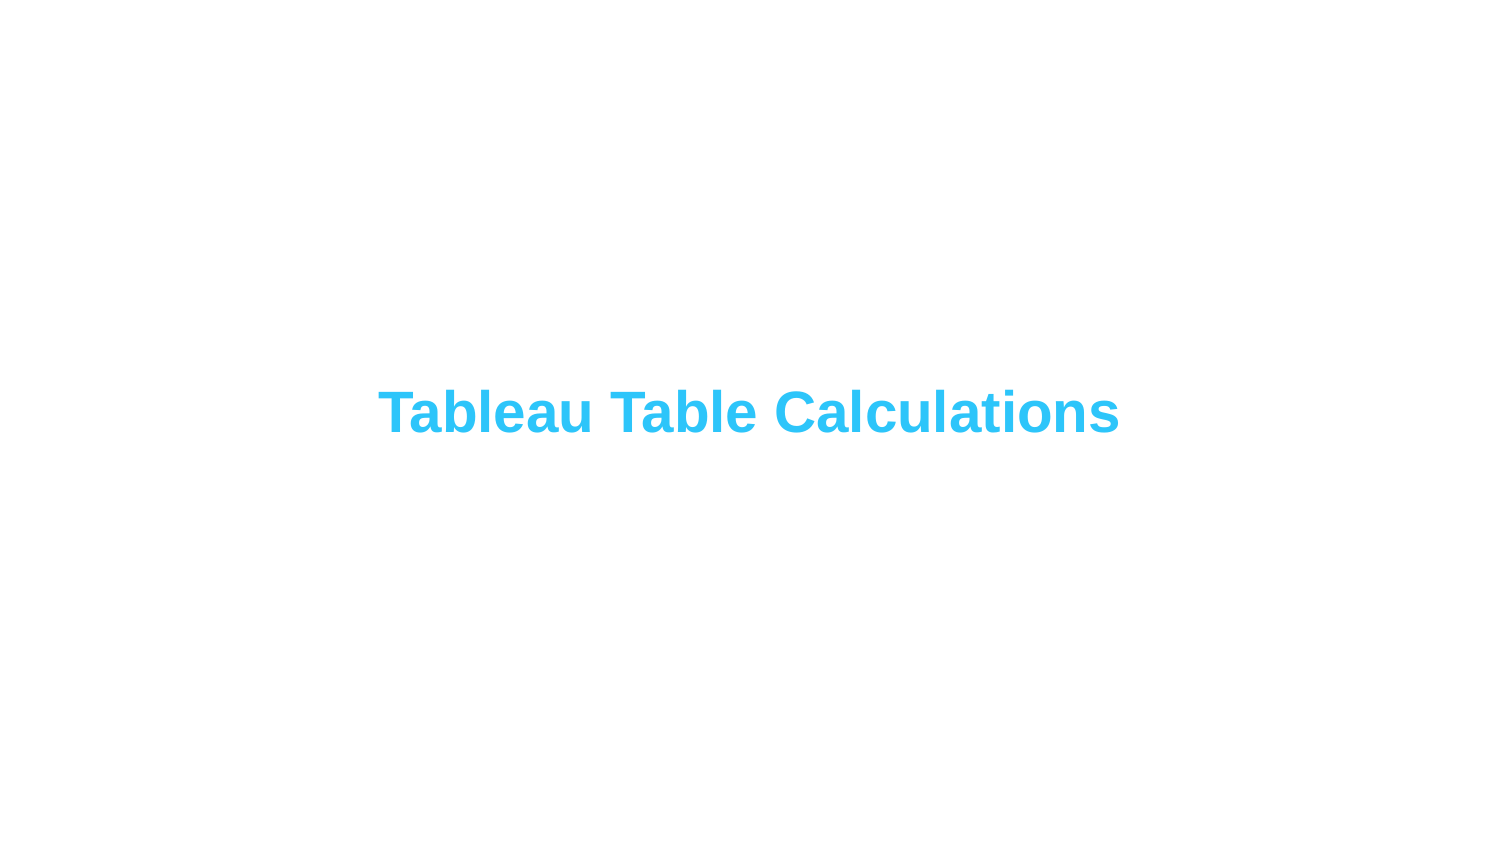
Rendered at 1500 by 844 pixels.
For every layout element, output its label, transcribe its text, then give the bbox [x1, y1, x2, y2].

title Tableau Table Calculations [51, 122, 1449, 459]
